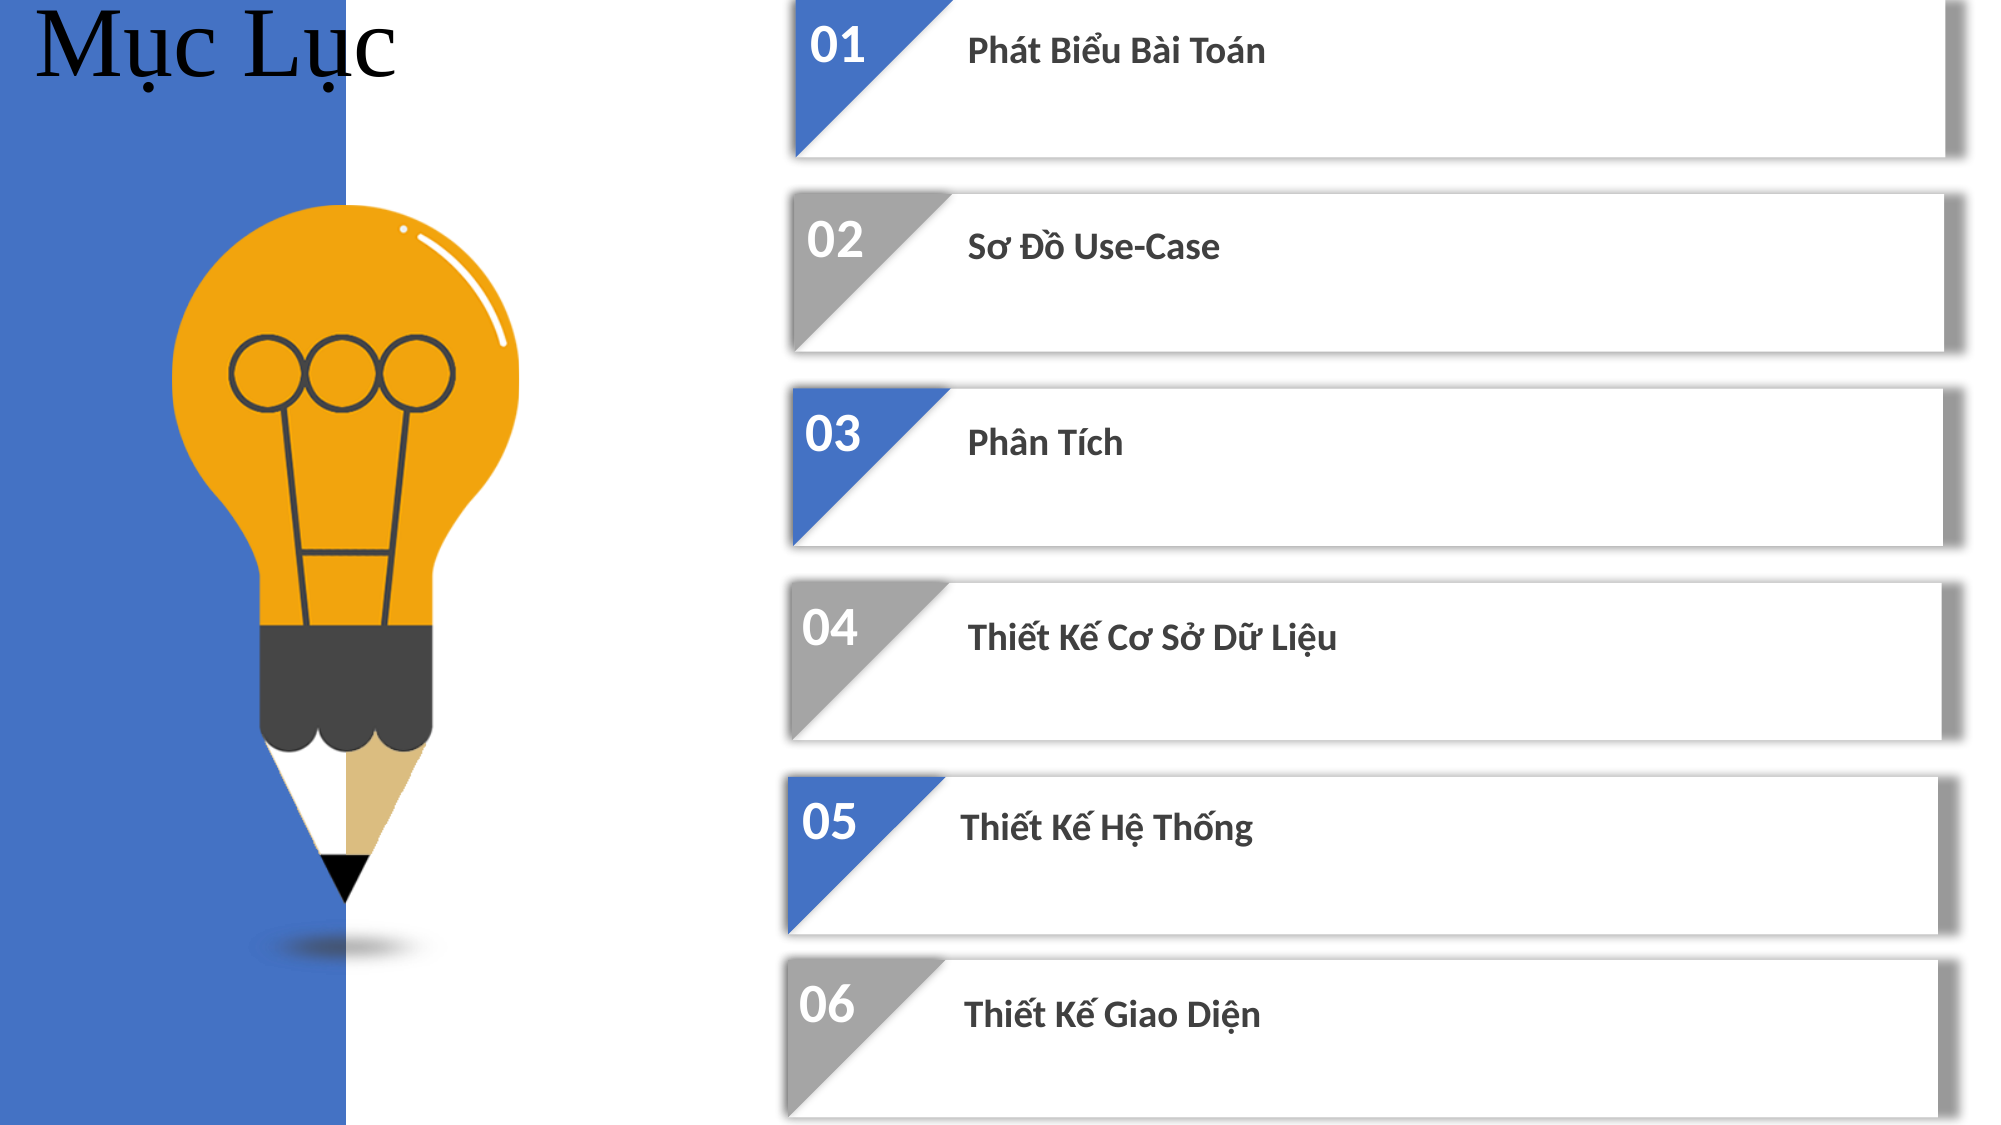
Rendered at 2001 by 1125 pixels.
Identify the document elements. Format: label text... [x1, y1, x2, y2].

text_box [788, 776, 1938, 935]
picture [172, 205, 520, 975]
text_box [791, 582, 1942, 741]
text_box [788, 959, 1938, 1118]
text_box 06 [784, 959, 788, 1042]
text_box Mục Lục [19, 0, 786, 100]
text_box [794, 194, 1945, 352]
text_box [793, 388, 1943, 546]
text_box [795, 0, 1946, 158]
